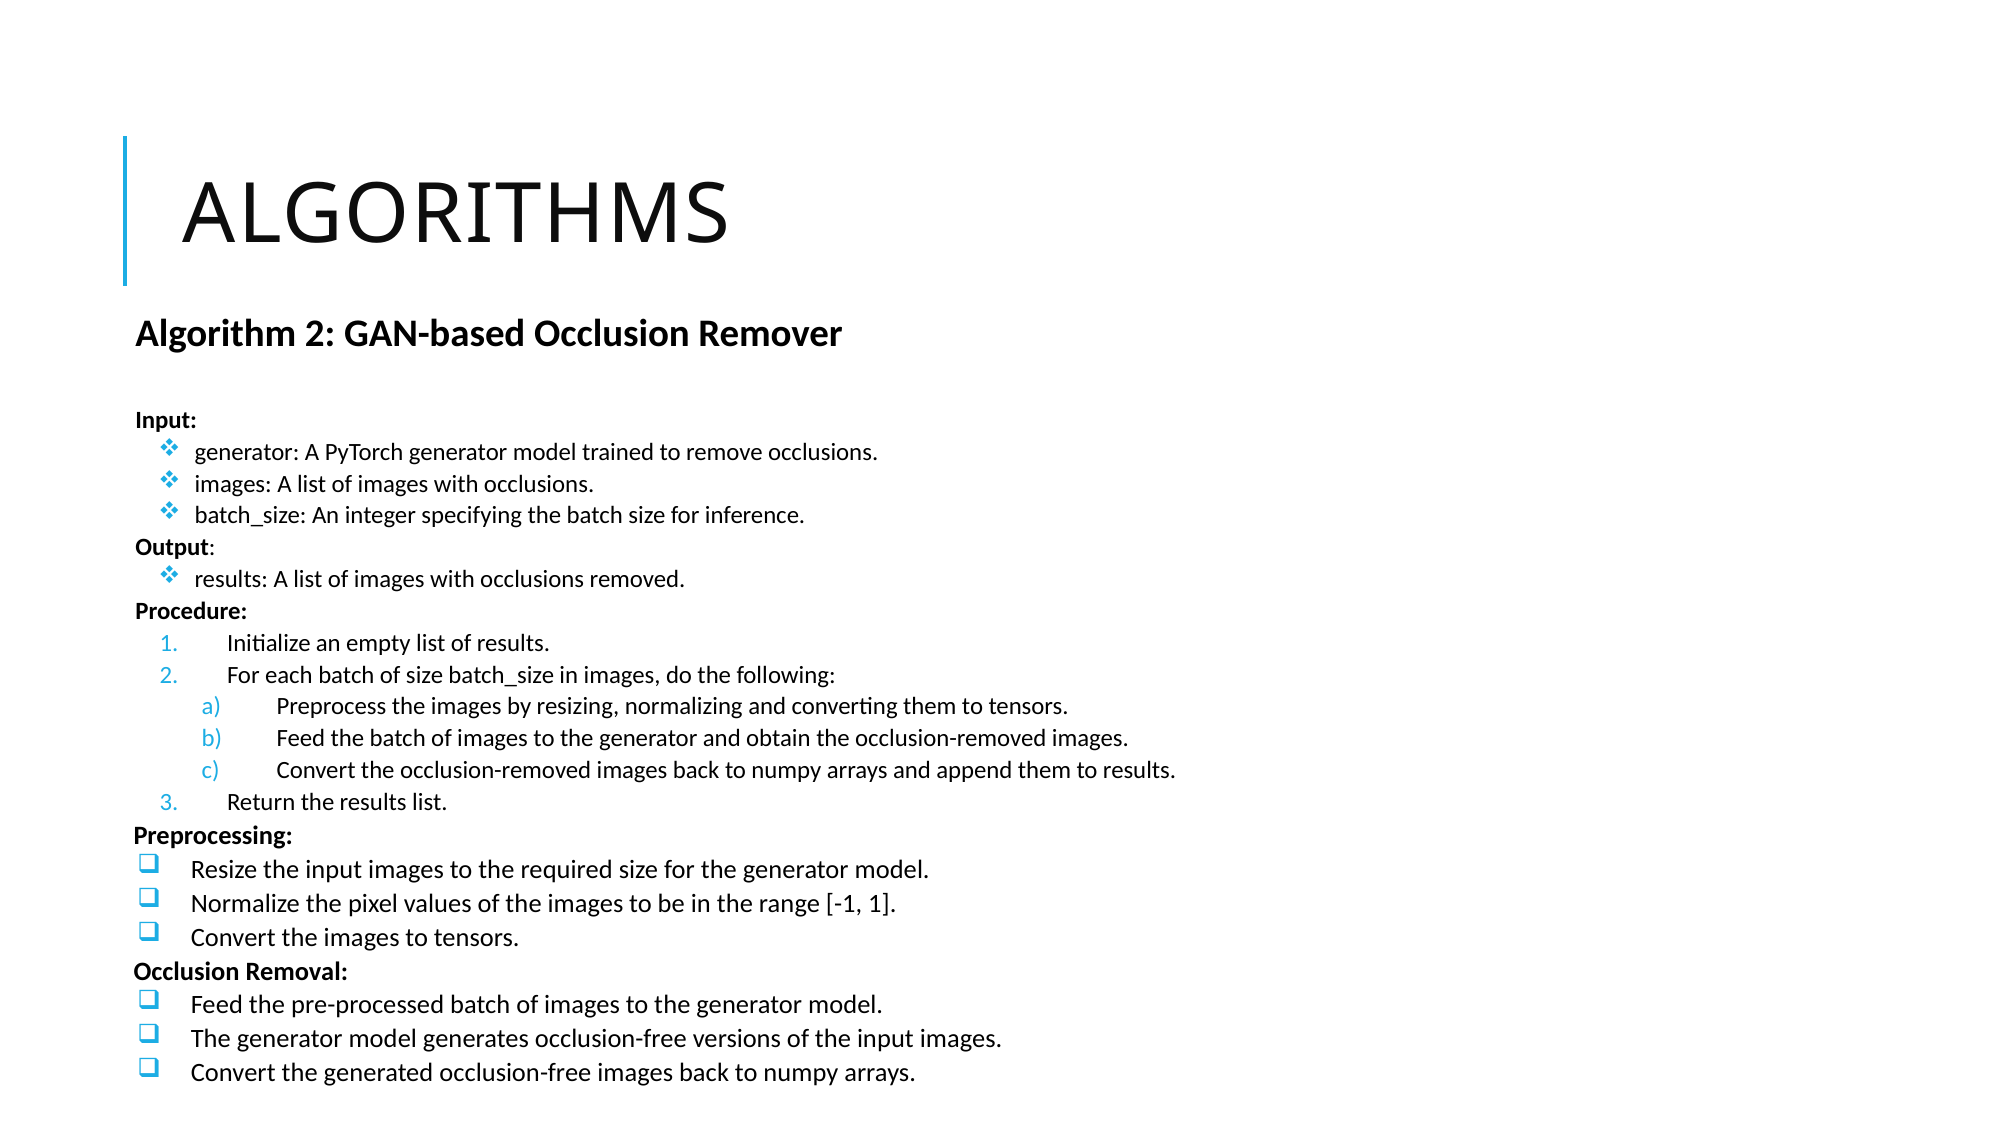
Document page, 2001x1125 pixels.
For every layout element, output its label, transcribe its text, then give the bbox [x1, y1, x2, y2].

list Algorithm 2: GAN-based Occlusion Remover Input: generator: A PyTorch generator model trained to remove occlusions. images: A list of images with occlusions. batch_size: An integer specifying the batch size for inference. Output: results: A list of images with occlusions removed. Procedure: Initialize an empty list of results. For each batch of size batch_size in images, do the following: Preprocess the images by resizing, normalizing and converting them to tensors. Feed the batch of images to the generator and obtain the occlusion-removed images. Convert the occlusion-removed images back to numpy arrays and append them to results. Return the results list. Preprocessing: Resize the input images to the required size for the generator model. Normalize the pixel values of the images to be in the range [-1, 1]. Convert the images to tensors. Occlusion Removal: Feed the pre-processed batch of images to the generator model. The generator model generates occlusion-free versions of the input images. Convert the generated occlusion-free images back to numpy arrays. [114, 296, 1886, 1097]
title algorithms [168, 96, 1763, 296]
